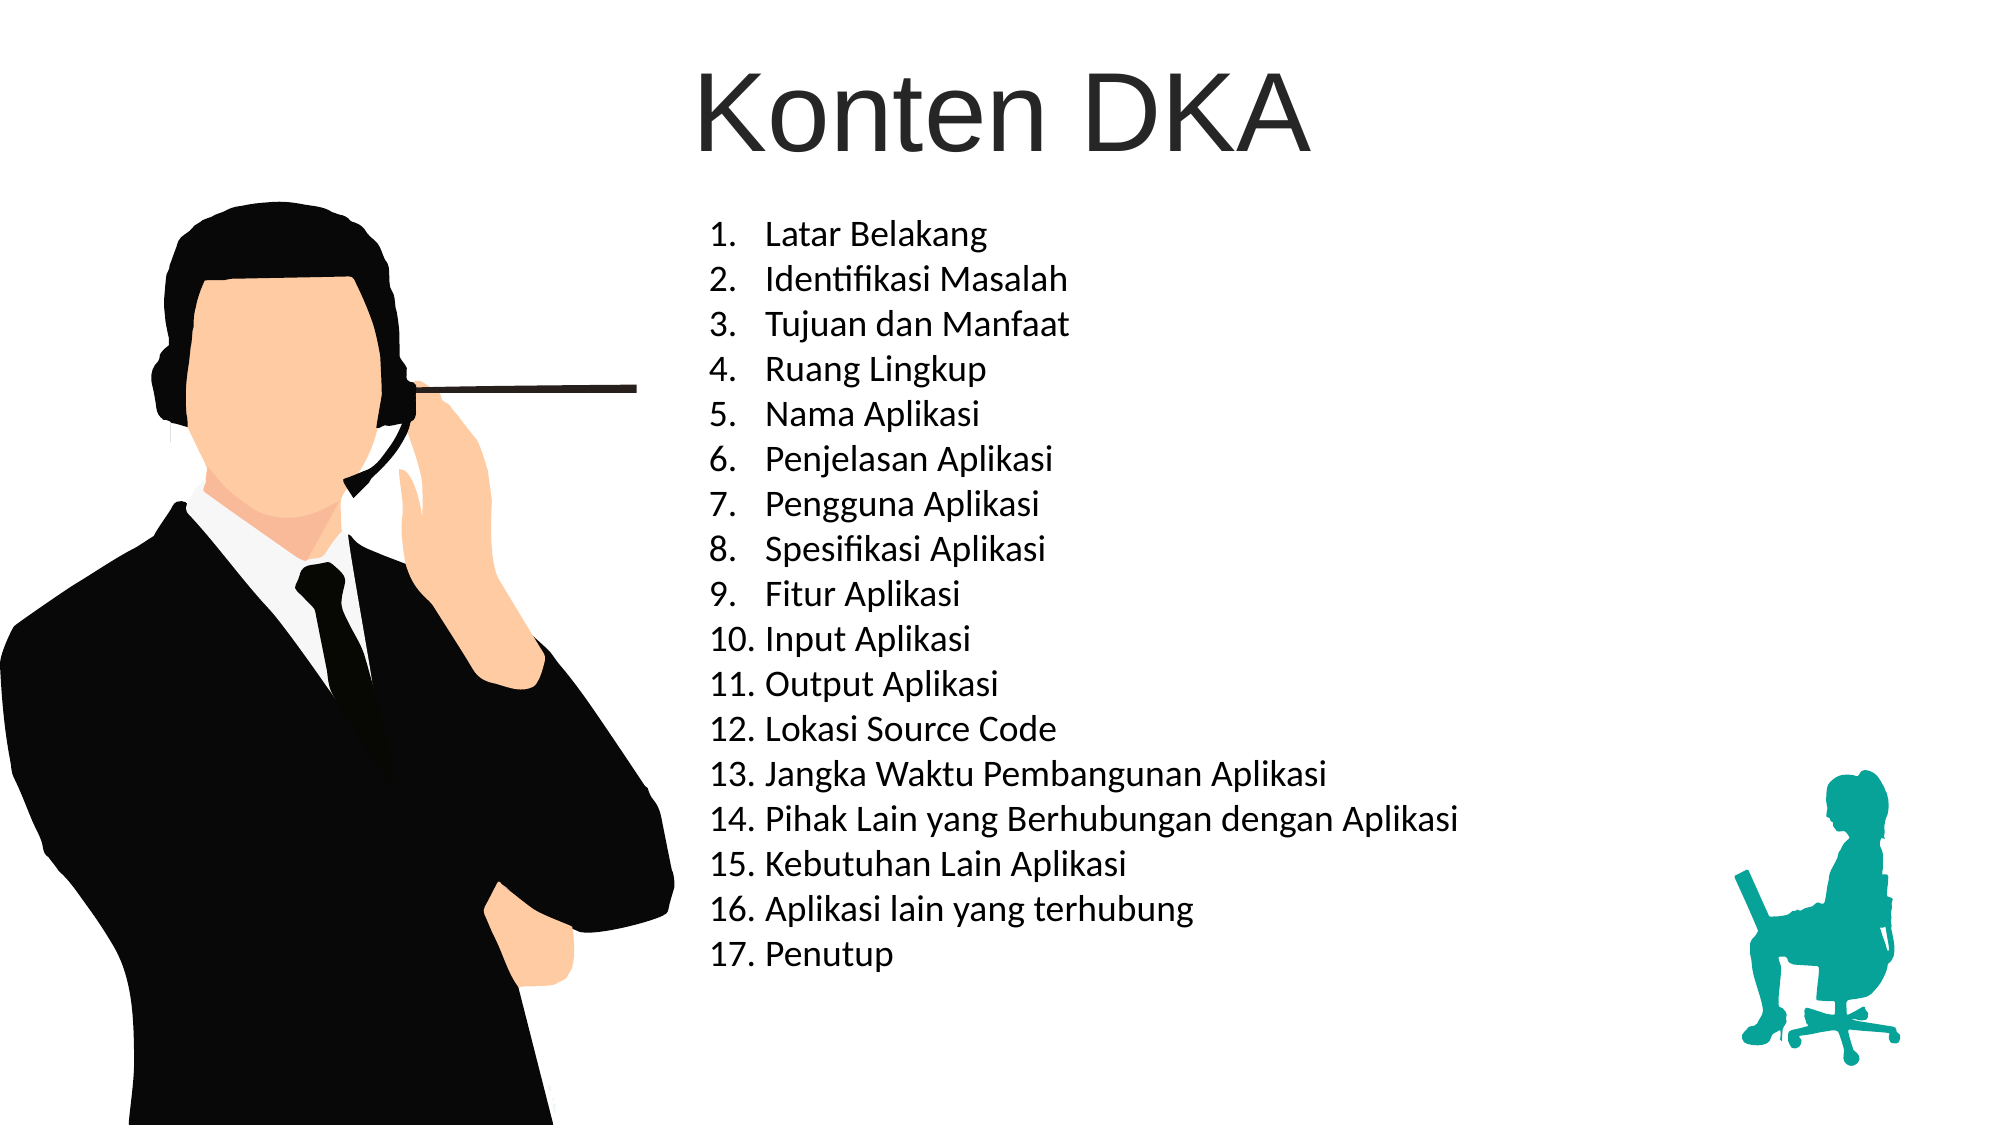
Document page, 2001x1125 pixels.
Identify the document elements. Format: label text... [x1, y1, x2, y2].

list Konten DKA [53, 55, 1952, 175]
text_box Latar Belakang Identifikasi Masalah Tujuan dan Manfaat Ruang Lingkup Nama Aplikasi Penjelasan Aplikasi Pengguna Aplikasi Spesifikasi Aplikasi Fitur Aplikasi Input Aplikasi Output Aplikasi Lokasi Source Code Jangka Waktu Pembangunan Aplikasi Pihak Lain yang Berhubungan dengan Aplikasi Kebutuhan Lain Aplikasi Aplikasi lain yang terhubung Penutup [694, 201, 1694, 982]
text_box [0, 201, 674, 1125]
text_box [1734, 770, 1901, 1066]
